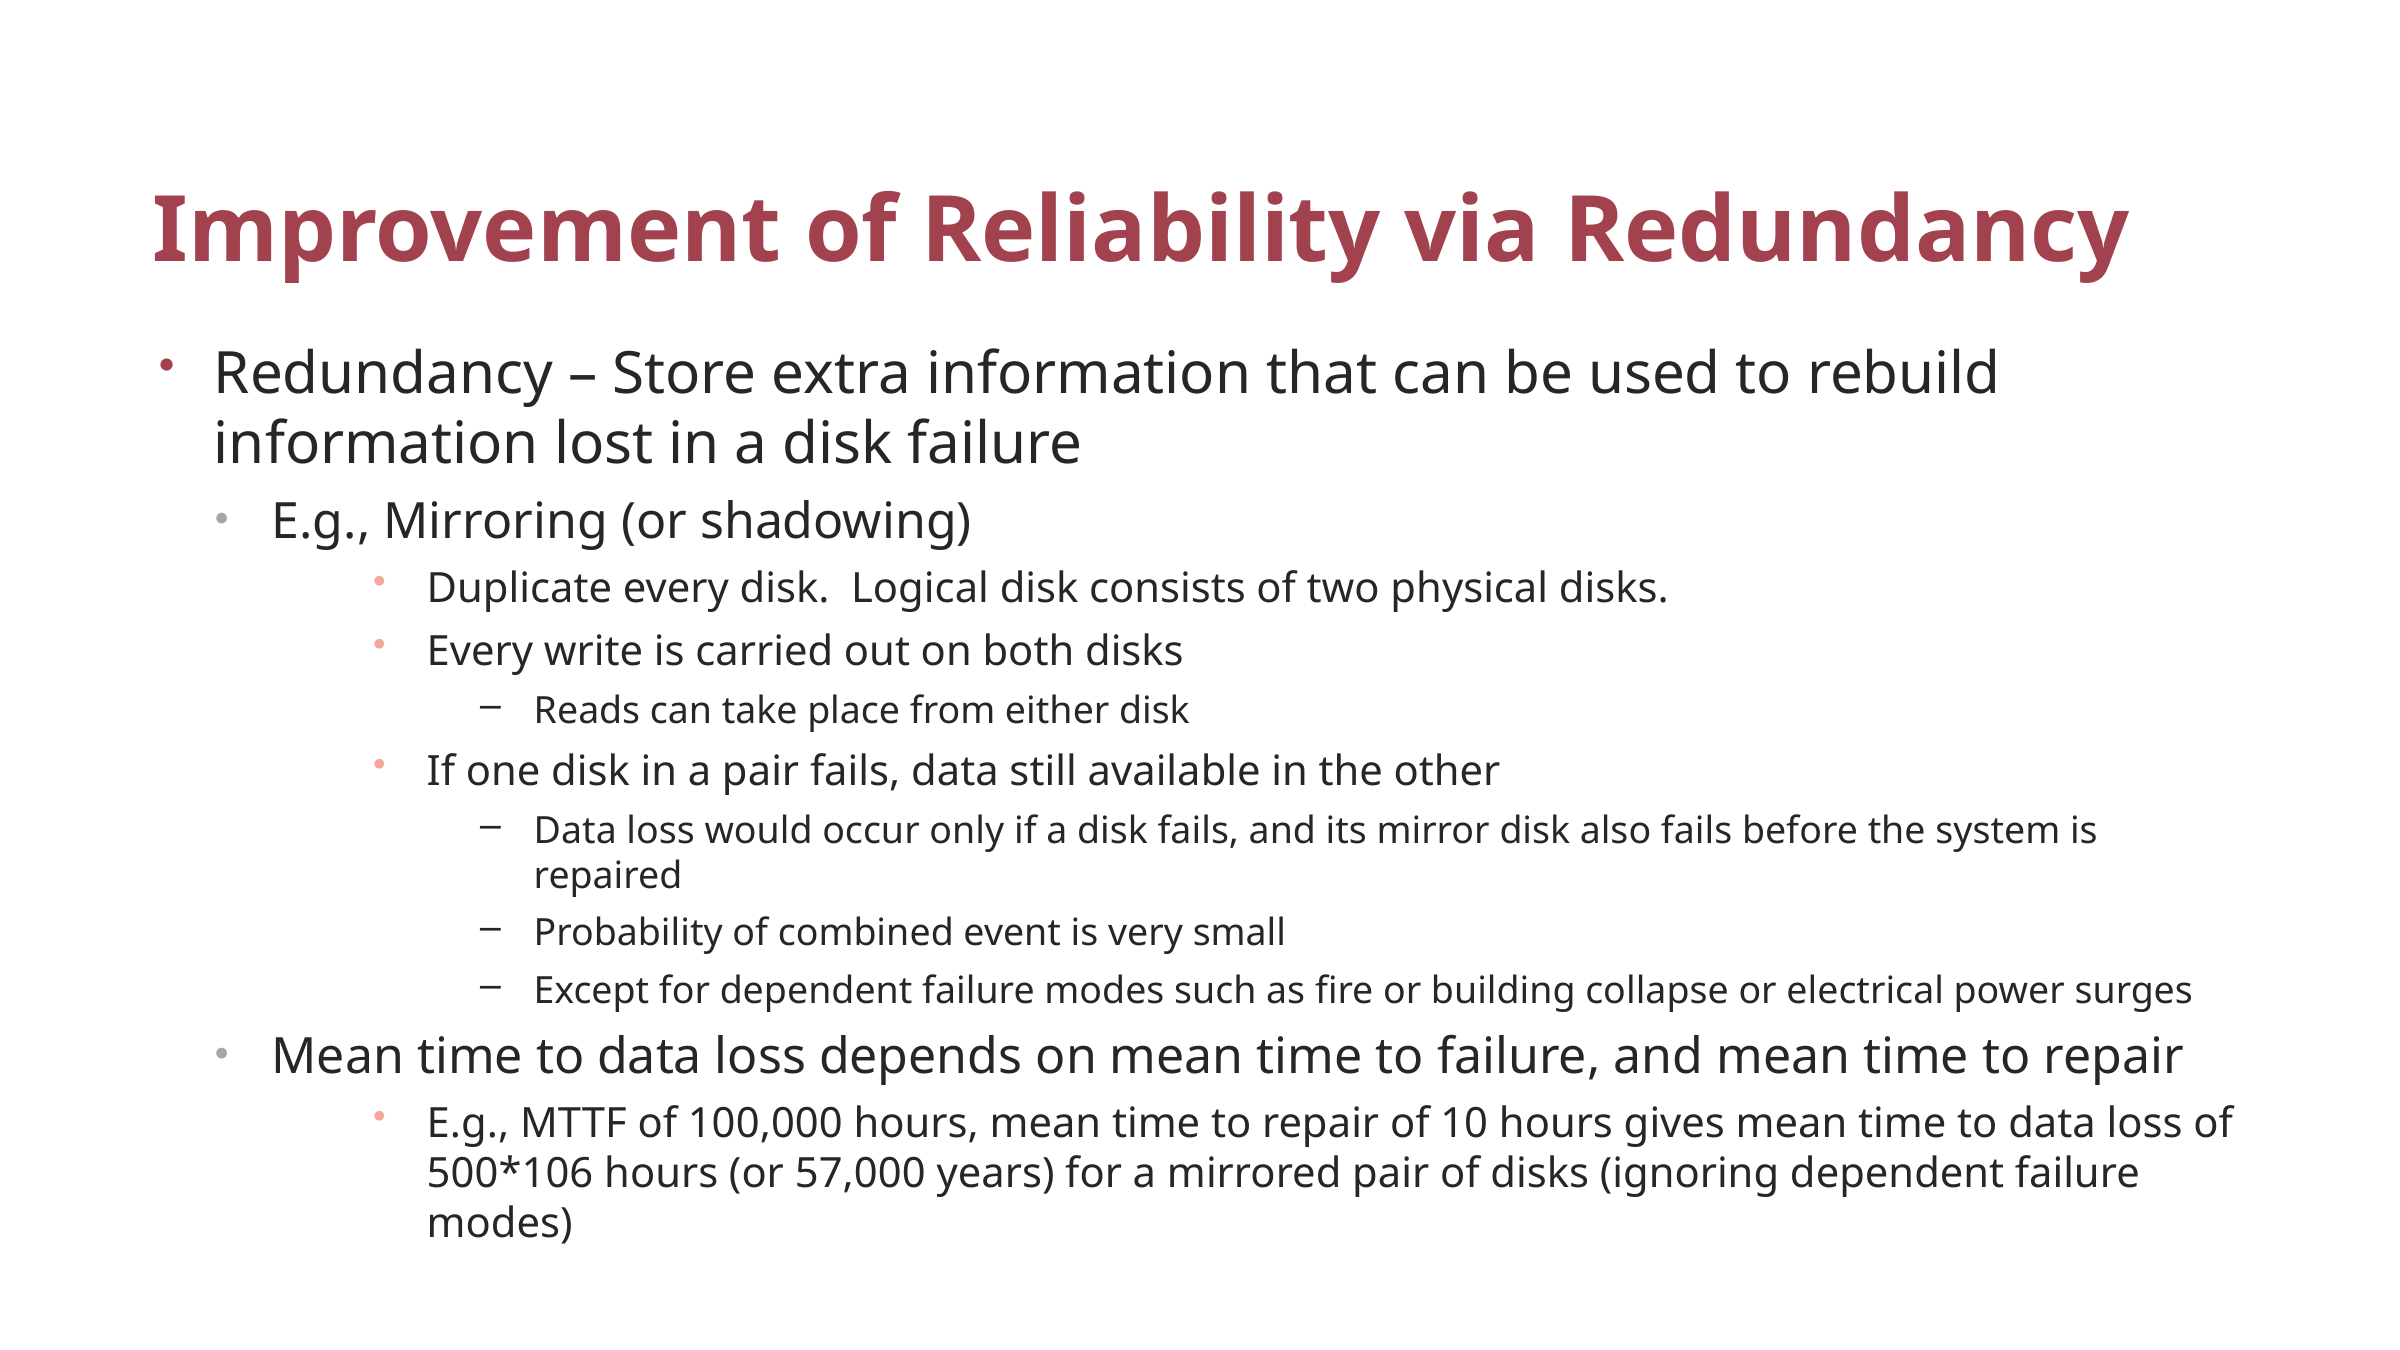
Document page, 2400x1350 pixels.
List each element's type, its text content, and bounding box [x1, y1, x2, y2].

list Redundancy – Store extra information that can be used to rebuild information lost in a disk failure E.g., Mirroring (or shadowing) Duplicate every disk. Logical disk consists of two physical disks. Every write is carried out on both disks Reads can take place from either disk If one disk in a pair fails, data still available in the other Data loss would occur only if a disk fails, and its mirror disk also fails before the system is repaired Probability of combined event is very small Except for dependent failure modes such as fire or building collapse or electrical power surges Mean time to data loss depends on mean time to failure, and mean time to repair E.g., MTTF of 100,000 hours, mean time to repair of 10 hours gives mean time to data loss of 500*106 hours (or 57,000 years) for a mirrored pair of disks (ignoring dependent failure modes) [137, 324, 2263, 1200]
title Improvement of Reliability via Redundancy [137, 54, 2263, 288]
